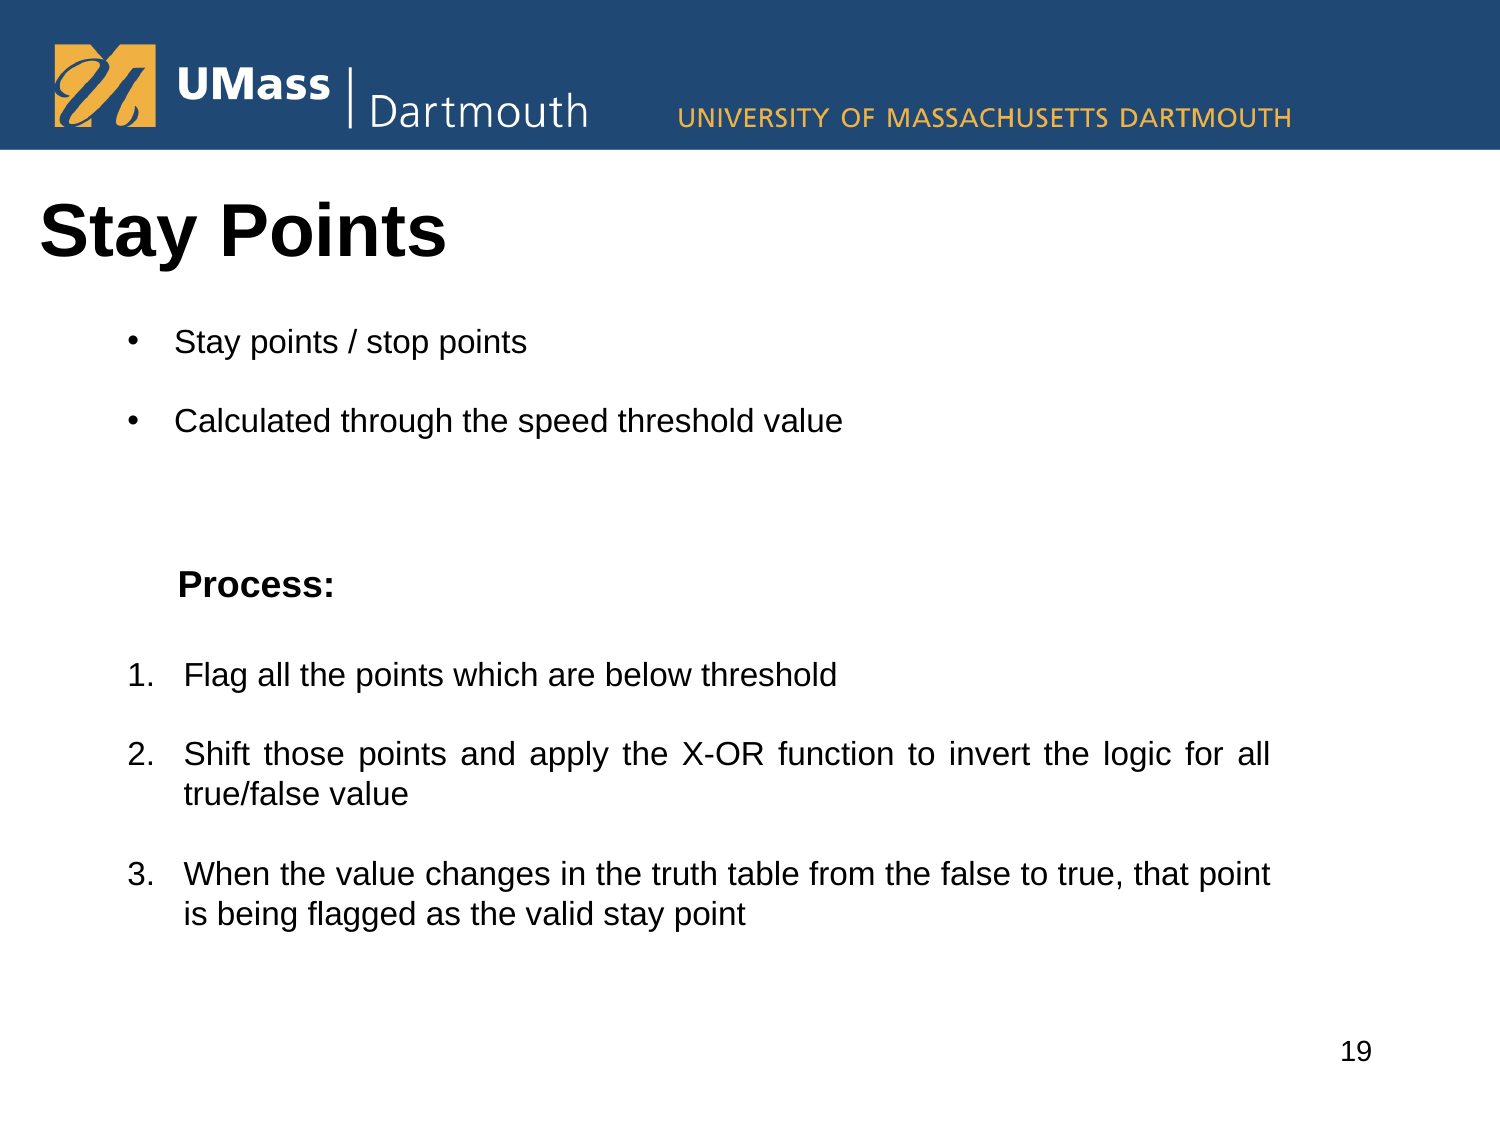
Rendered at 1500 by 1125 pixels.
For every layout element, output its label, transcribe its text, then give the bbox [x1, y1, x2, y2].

slide_number 19 [1074, 1024, 1388, 1101]
text_box Process: [162, 537, 446, 613]
text_box Stay points / stop points Calculated through the speed threshold value [112, 312, 1288, 447]
title Stay Points [24, 203, 1301, 280]
text_box Flag all the points which are below threshold Shift those points and apply the X-OR function to invert the logic for all true/false value When the value changes in the truth table from the false to true, that point is being flagged as the valid stay point [112, 645, 1288, 940]
picture [0, 0, 1500, 150]
